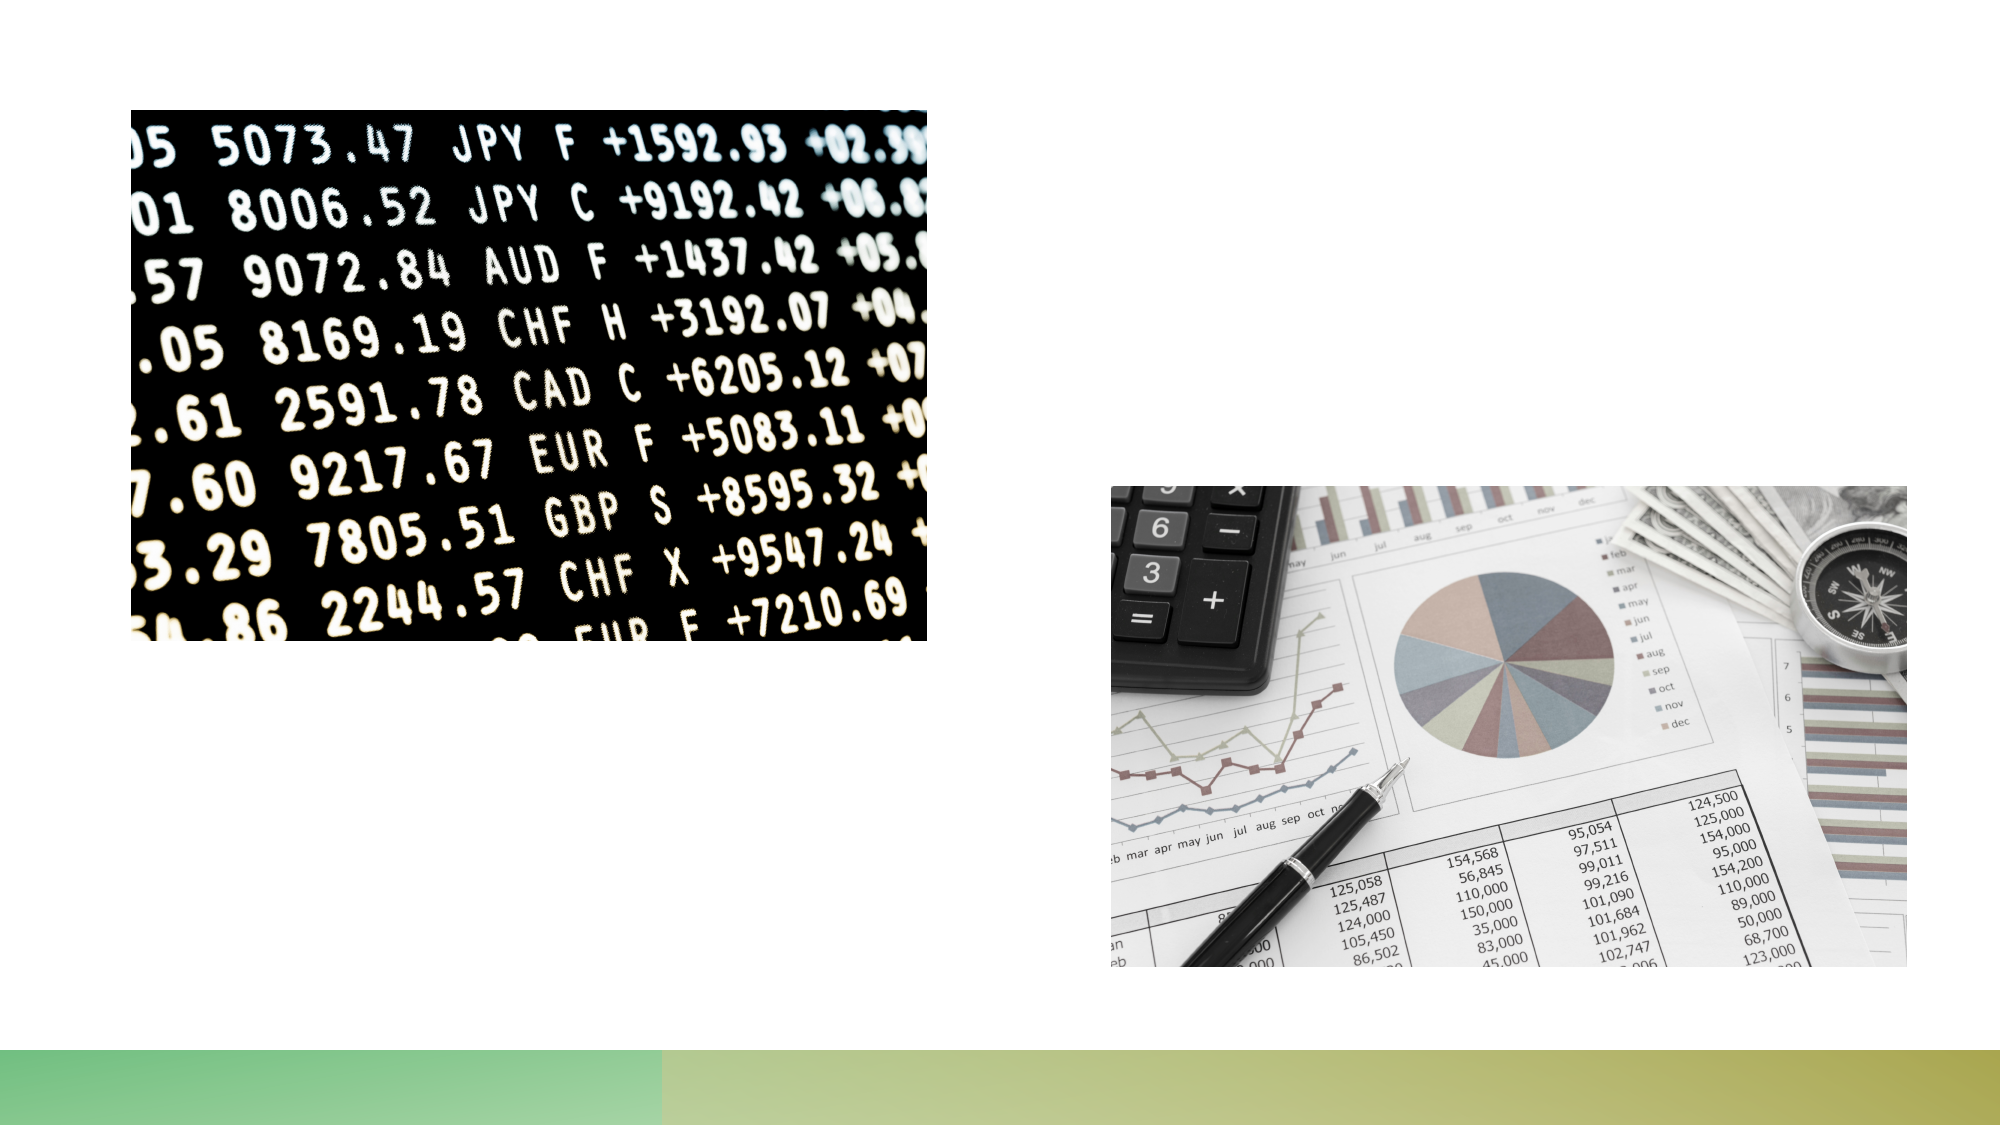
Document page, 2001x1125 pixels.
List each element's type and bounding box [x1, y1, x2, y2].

list [1111, 486, 1907, 967]
list [131, 110, 927, 641]
